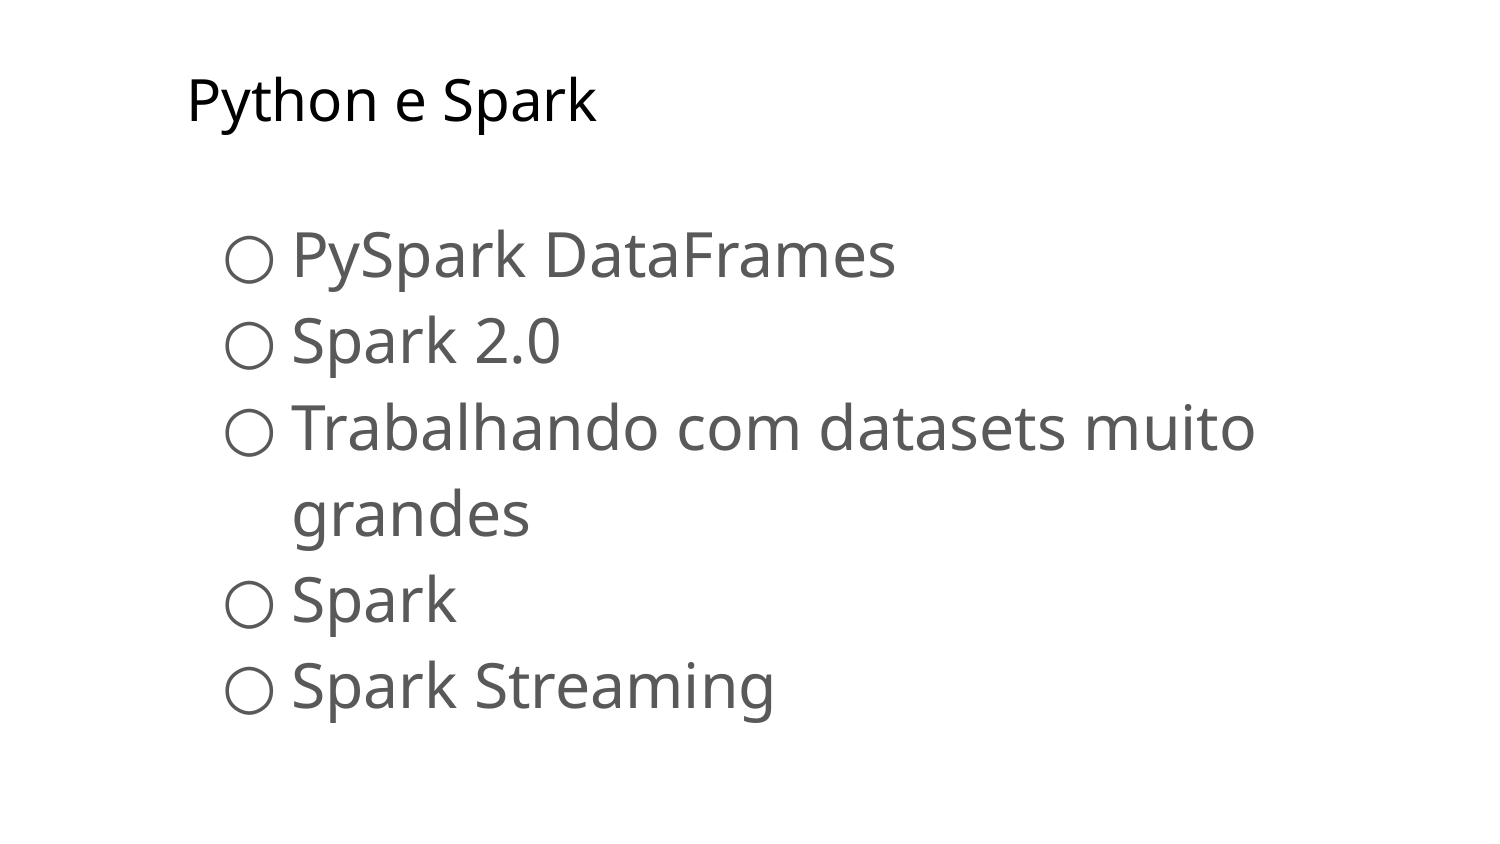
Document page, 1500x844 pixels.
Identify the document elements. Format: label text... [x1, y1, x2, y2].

title Python e Spark [171, 48, 1449, 143]
list PySpark DataFrames Spark 2.0 Trabalhando com datasets muito grandes Spark Spark Streaming [51, 189, 1449, 750]
